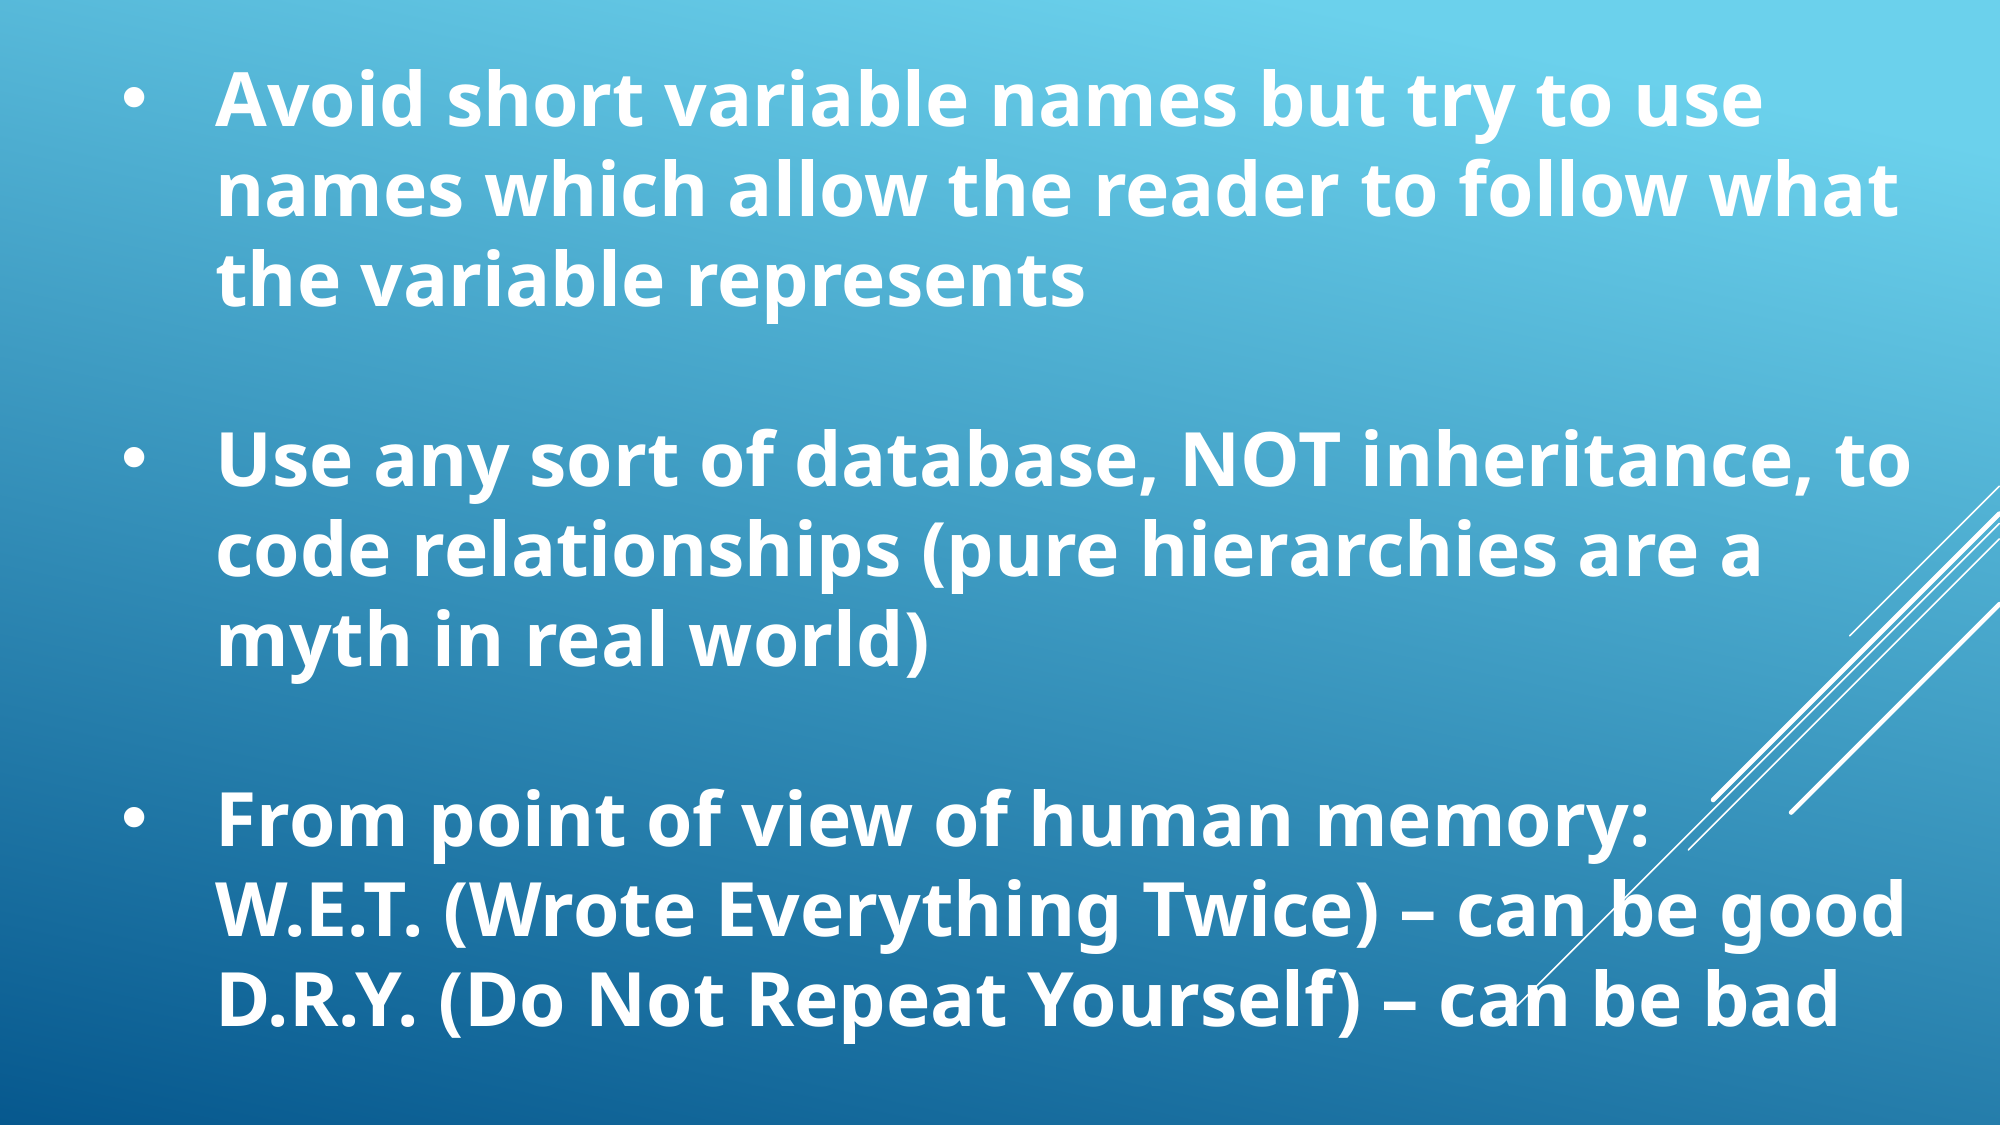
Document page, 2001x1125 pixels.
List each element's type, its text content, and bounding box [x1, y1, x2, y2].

text_box Avoid short variable names but try to use names which allow the reader to follow what the variable represents Use any sort of database, NOT inheritance, to code relationships (pure hierarchies are a myth in real world) From point of view of human memory: W.E.T. (Wrote Everything Twice) – can be good D.R.Y. (Do Not Repeat Yourself) – can be bad [106, 44, 1977, 1049]
